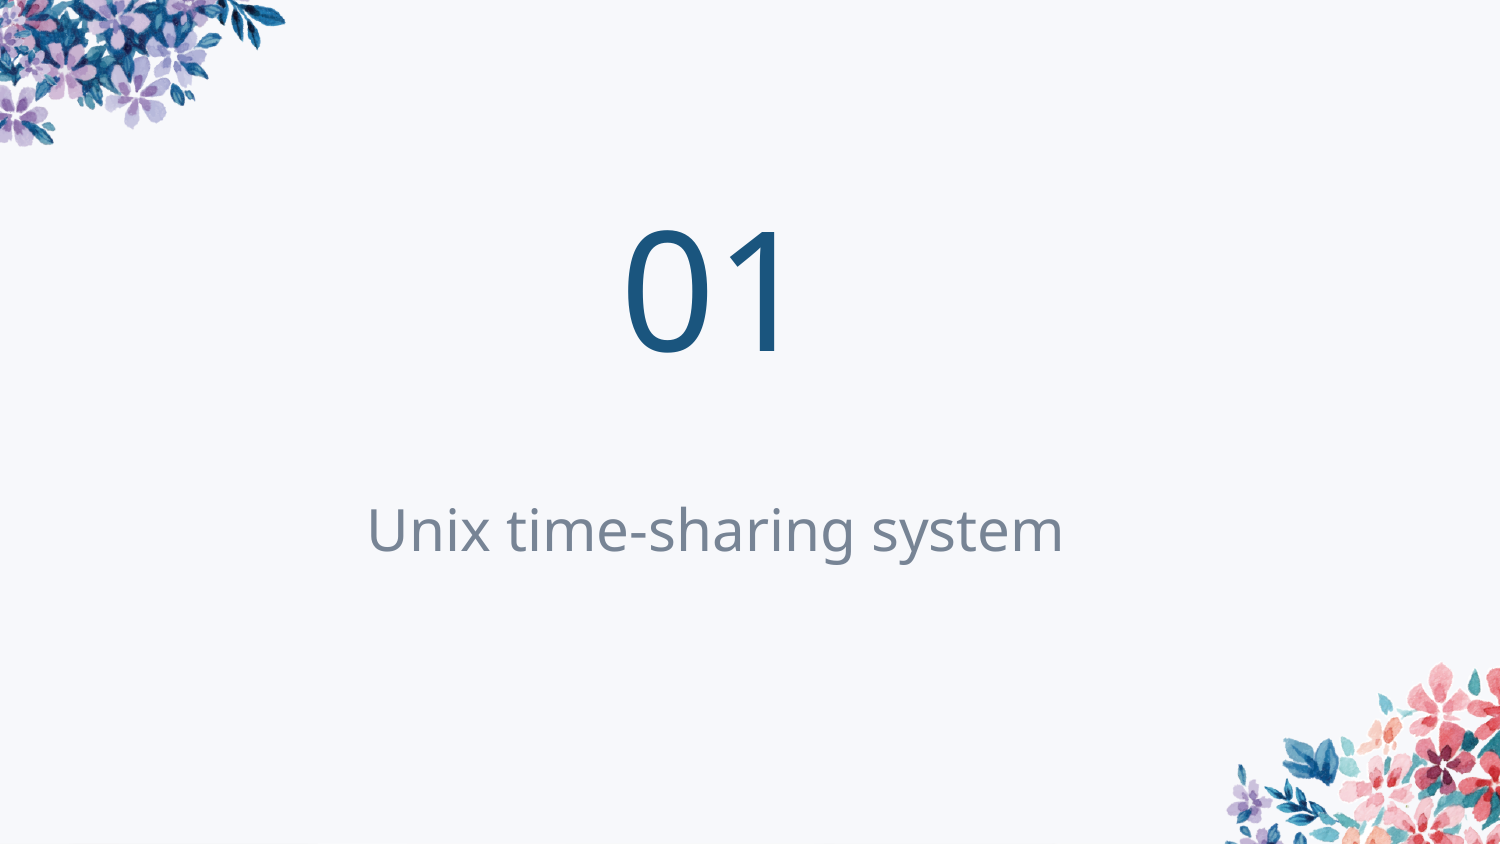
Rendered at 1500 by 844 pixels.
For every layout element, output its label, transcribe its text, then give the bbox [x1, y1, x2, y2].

text_box 01 [620, 184, 864, 385]
picture [0, 0, 350, 252]
picture [1104, 607, 1500, 844]
text_box Unix time-sharing system [366, 492, 1117, 563]
